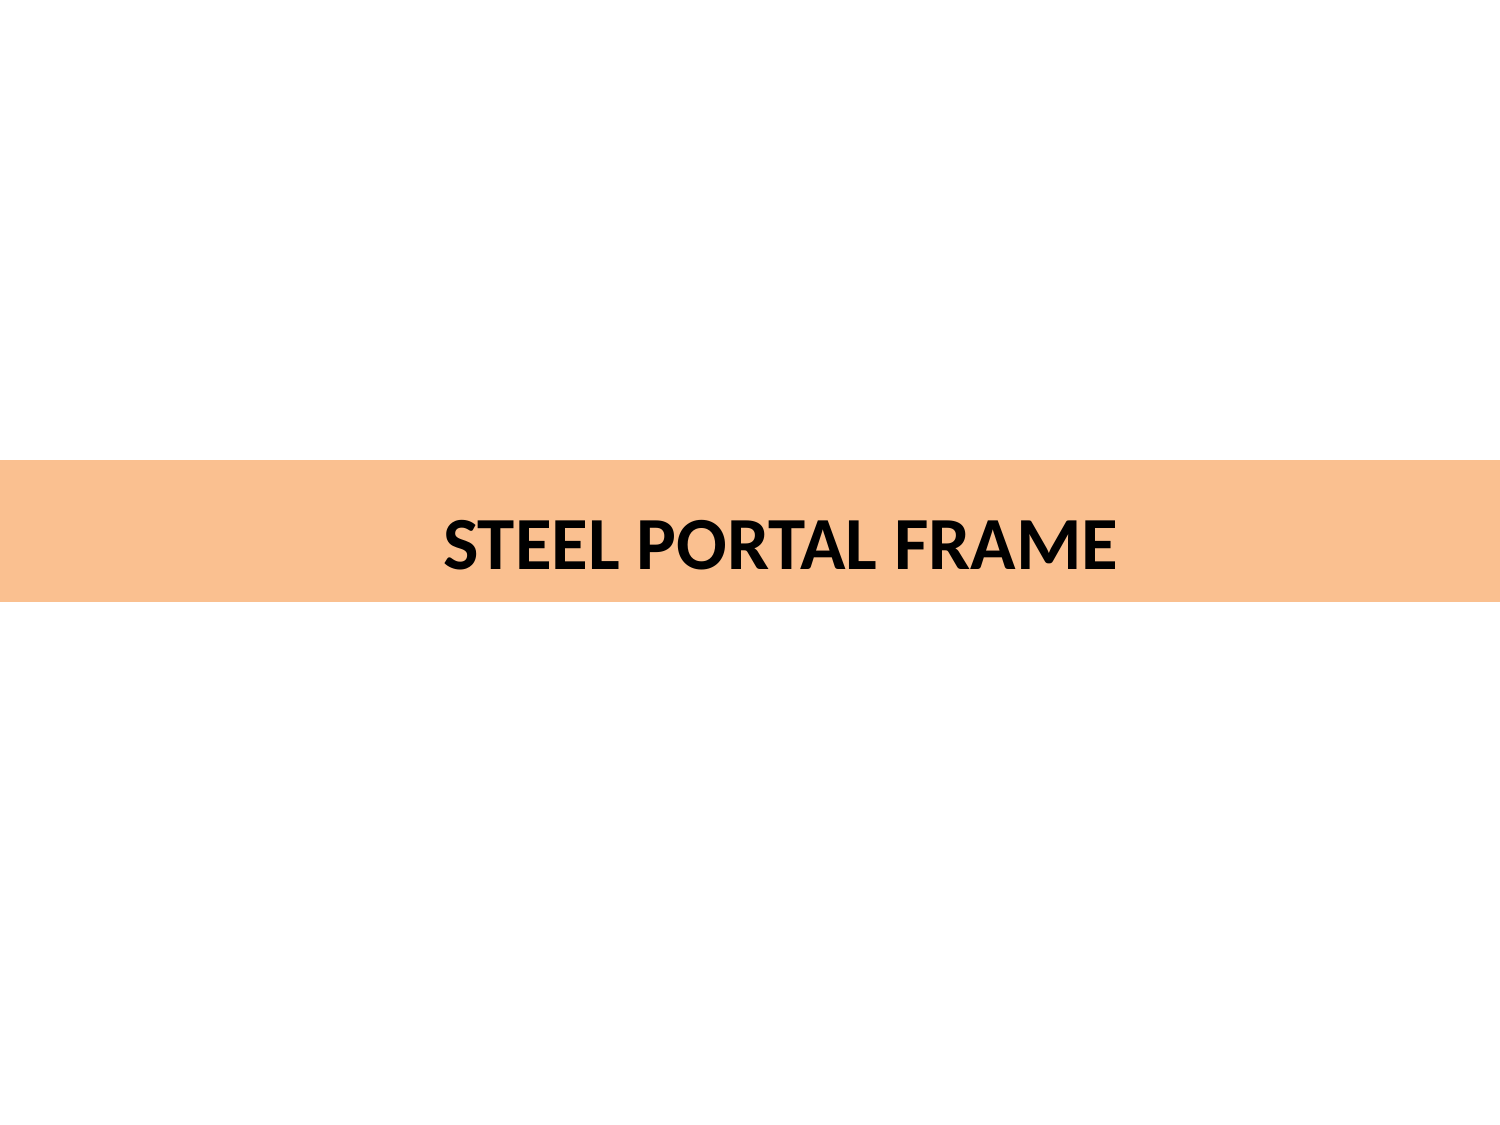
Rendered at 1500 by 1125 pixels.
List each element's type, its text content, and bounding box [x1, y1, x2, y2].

text_box [0, 460, 1500, 602]
text_box STEEL PORTAL FRAME [125, 487, 1438, 593]
